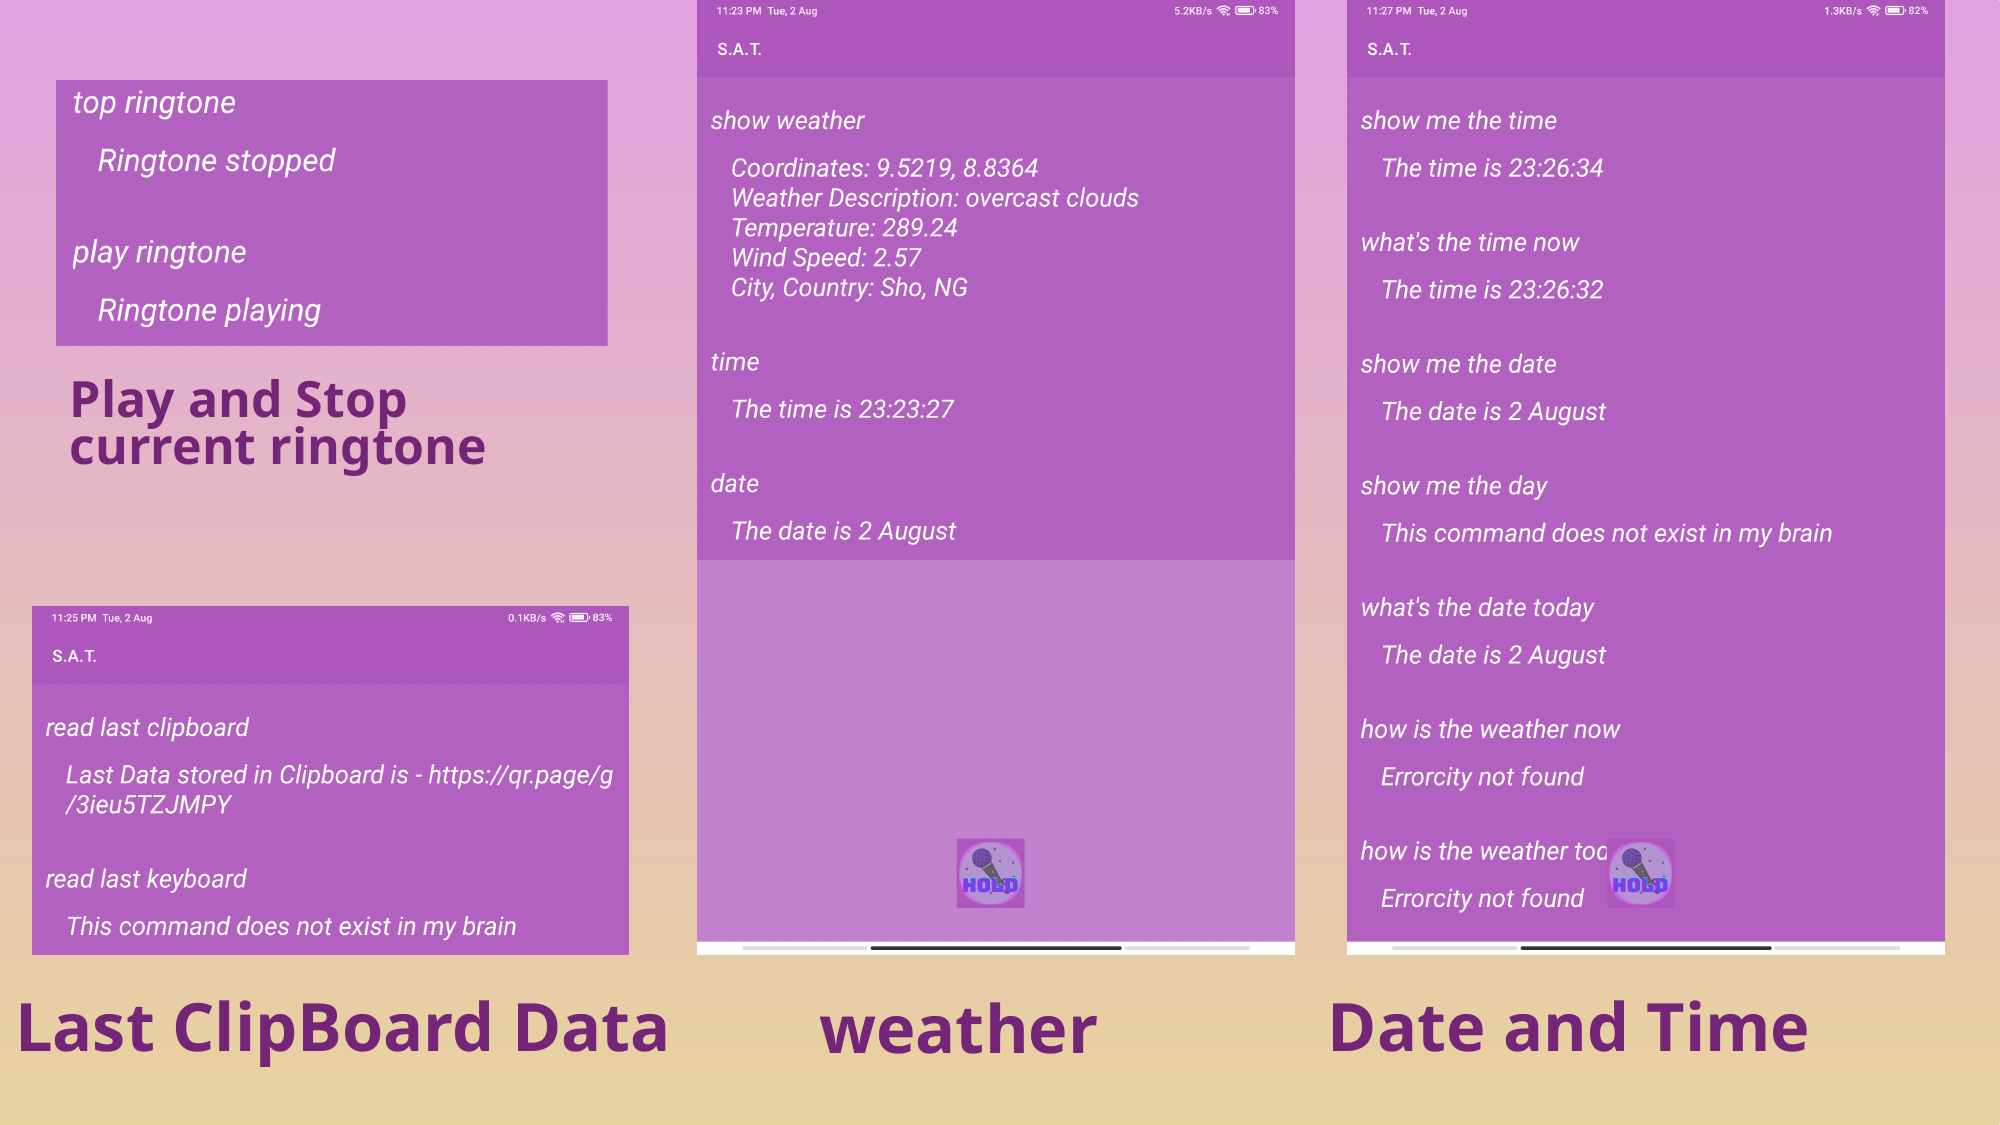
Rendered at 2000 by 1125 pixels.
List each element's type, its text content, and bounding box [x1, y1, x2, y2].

text_box Last ClipBoard Data [0, 993, 728, 1073]
text_box Play and Stop current ringtone [54, 371, 608, 483]
text_box Date and Time [1312, 993, 1980, 1073]
picture [31, 606, 630, 956]
picture [52, 80, 608, 346]
picture [697, 0, 1295, 956]
text_box weather [804, 994, 1137, 1074]
picture [1347, 0, 1945, 956]
